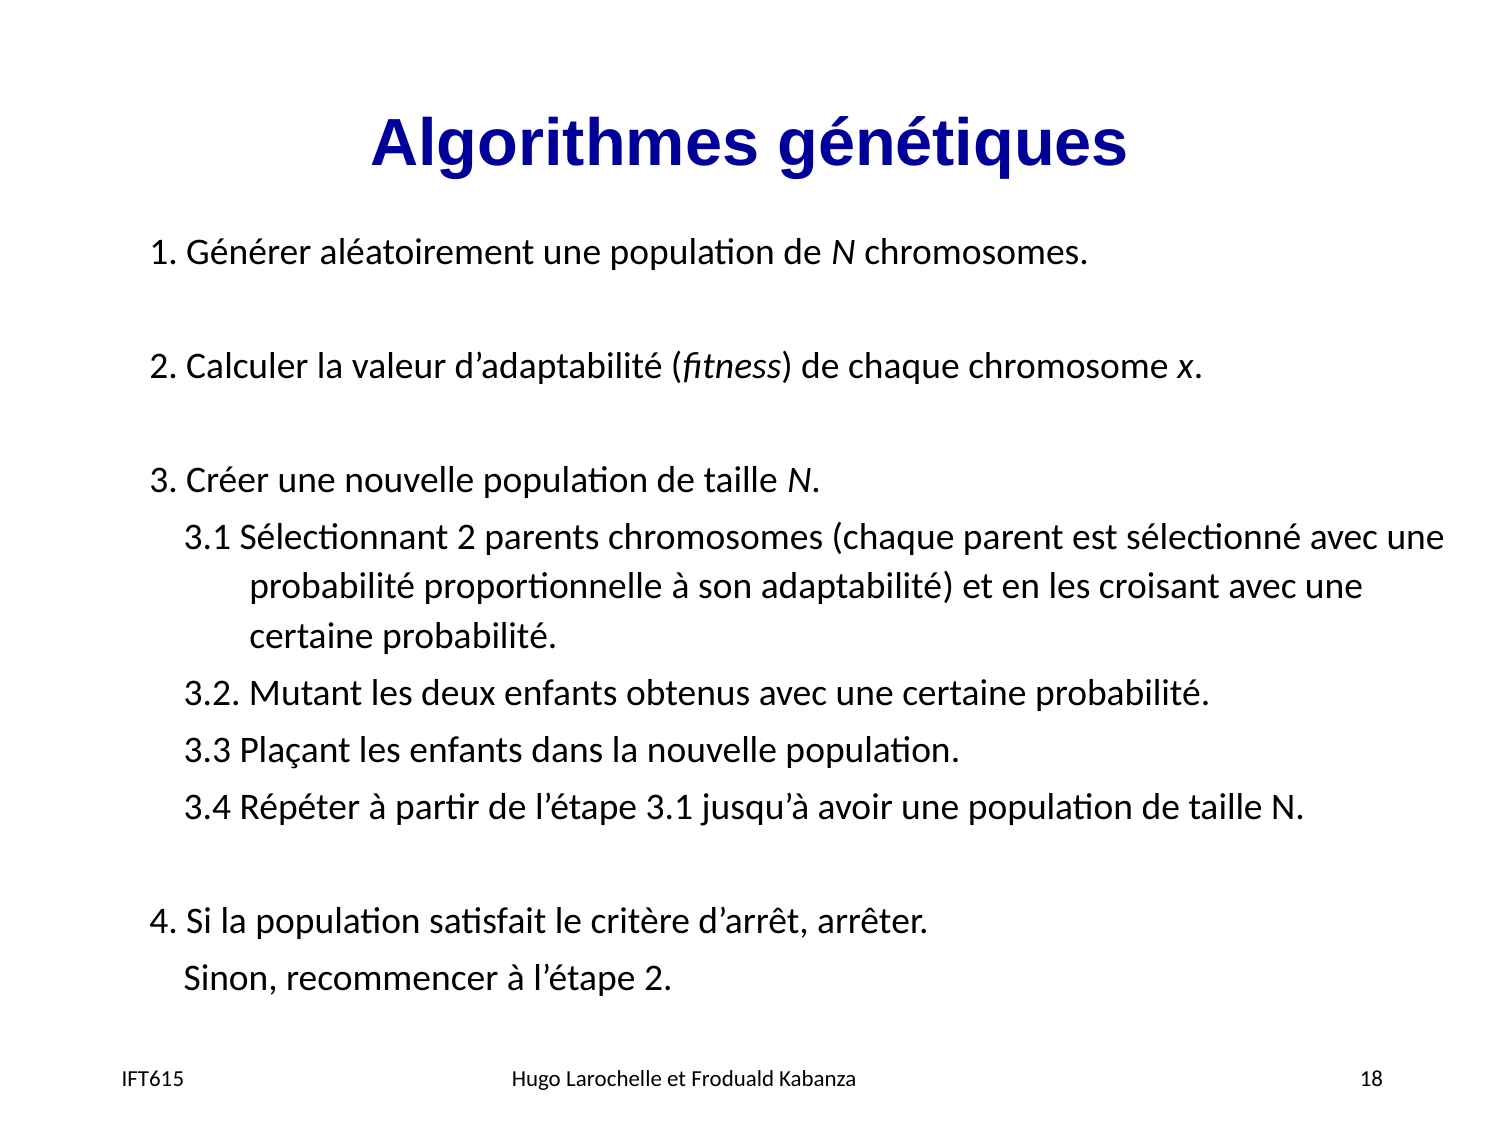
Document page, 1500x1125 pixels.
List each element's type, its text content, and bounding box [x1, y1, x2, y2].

list 1. Générer aléatoirement une population de N chromosomes. 2. Calculer la valeur d’adaptabilité (fitness) de chaque chromosome x. 3. Créer une nouvelle population de taille N. 3.1 Sélectionnant 2 parents chromosomes (chaque parent est sélectionné avec une probabilité proportionnelle à son adaptabilité) et en les croisant avec une certaine probabilité. 3.2. Mutant les deux enfants obtenus avec une certaine probabilité. 3.3 Plaçant les enfants dans la nouvelle population. 3.4 Répéter à partir de l’étape 3.1 jusqu’à avoir une population de taille N. 4. Si la population satisfait le critère d’arrêt, arrêter. Sinon, recommencer à l’étape 2. [134, 215, 1485, 958]
slide_number 18 [1344, 1056, 1431, 1117]
title Algorithmes génétiques [75, 45, 1425, 233]
footer IFT615 [69, 1056, 200, 1117]
slide_number Hugo Larochelle et Froduald Kabanza [419, 1056, 950, 1117]
